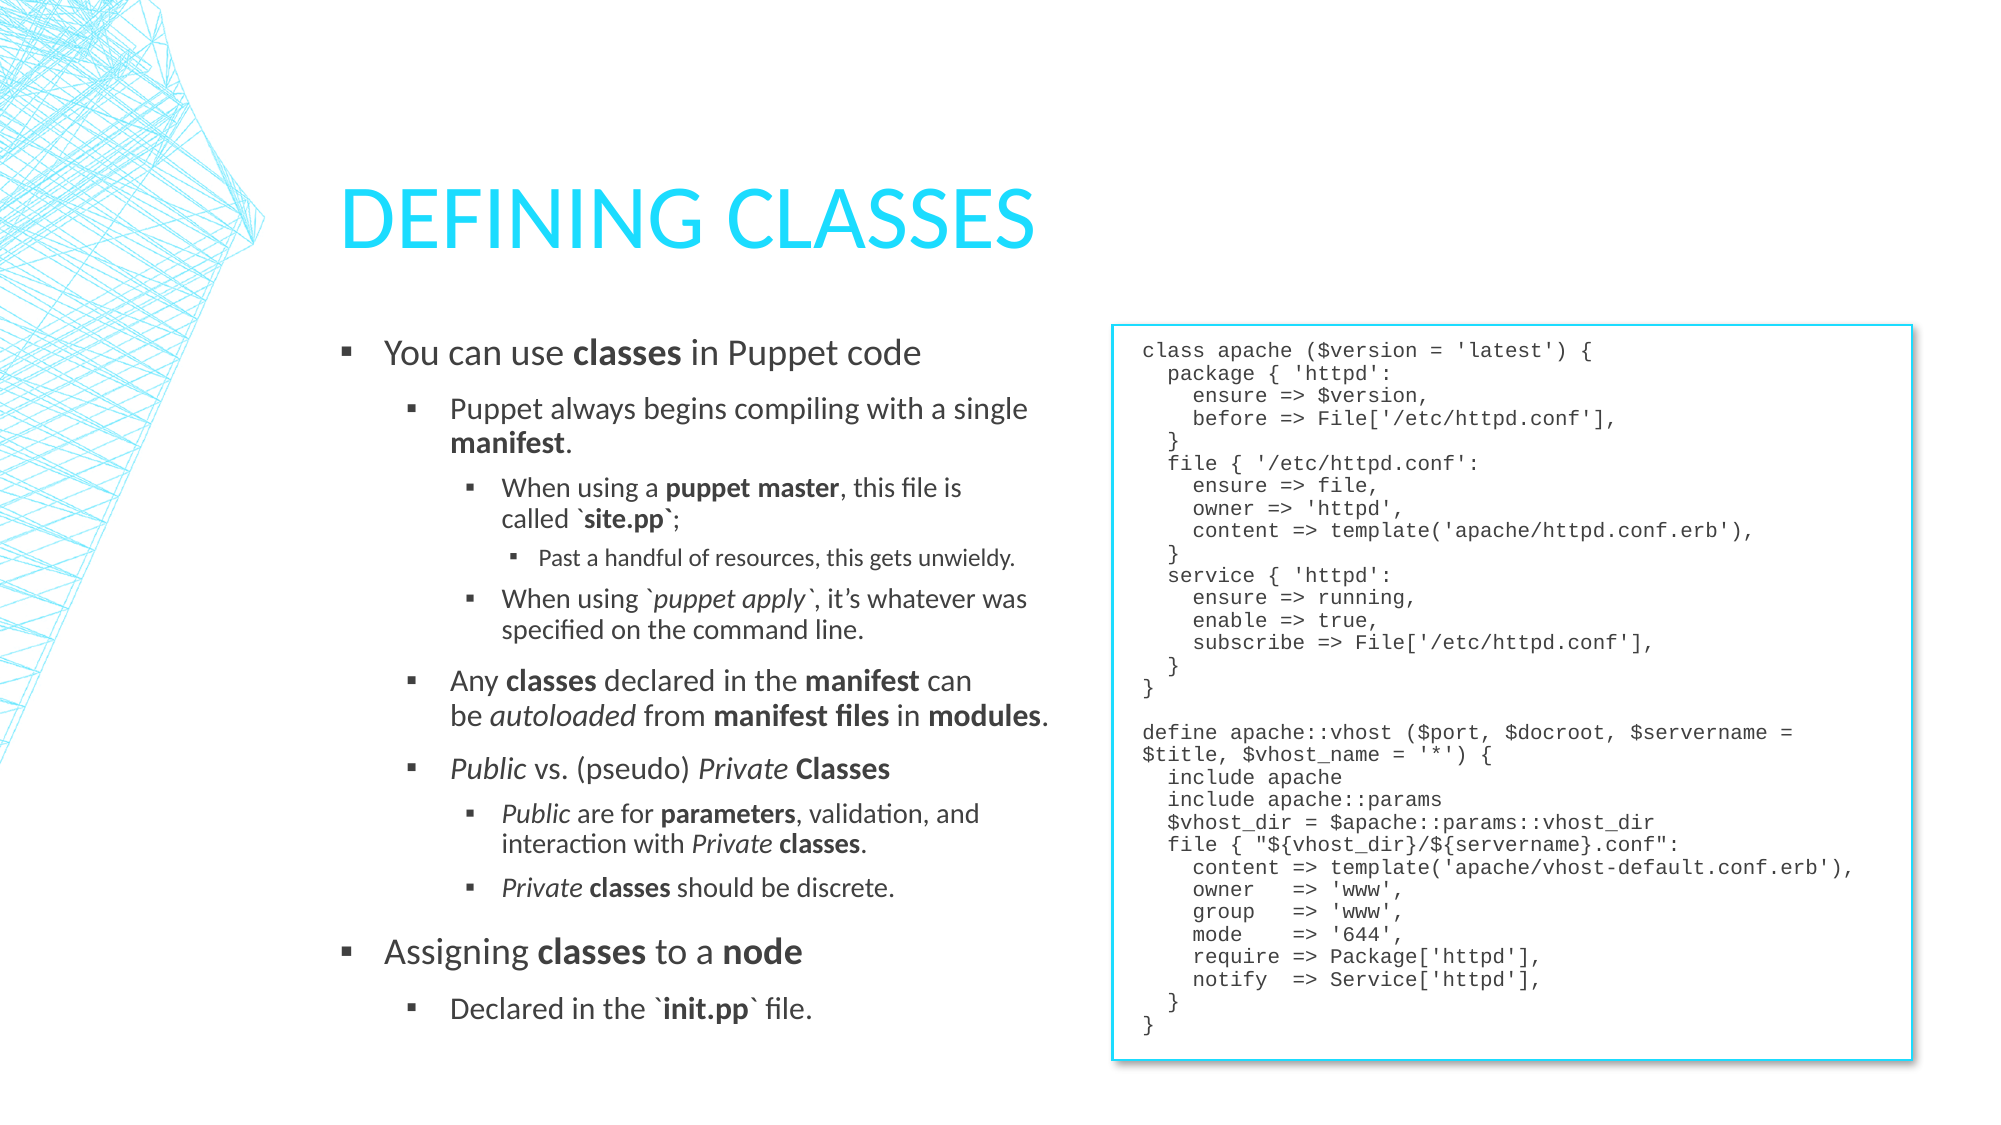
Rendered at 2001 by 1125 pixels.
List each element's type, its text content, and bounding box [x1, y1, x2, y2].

list class apache ($version = 'latest') { package { 'httpd': ensure => $version, before => File['/etc/httpd.conf'], } file { '/etc/httpd.conf': ensure => file, owner => 'httpd', content => template('apache/httpd.conf.erb'), } service { 'httpd': ensure => running, enable => true, subscribe => File['/etc/httpd.conf'], } } define apache::vhost ($port, $docroot, $servername = $title, $vhost_name = '*') { include apache include apache::params $vhost_dir = $apache::params::vhost_dir file { "${vhost_dir}/${servername}.conf": content => template('apache/vhost-default.conf.erb'), owner => 'www', group => 'www', mode => '644', require => Package['httpd'], notify => Service['httpd'], } } [1111, 324, 1913, 1061]
picture [0, 0, 2001, 1125]
title Defining Classes [324, 62, 1863, 275]
list You can use classes in Puppet code Puppet always begins compiling with a single manifest. When using a puppet master, this file is called `site.pp`; Past a handful of resources, this gets unwieldy. When using `puppet apply`, it’s whatever was specified on the command line. Any classes declared in the manifest can be autoloaded from manifest files in modules. Public vs. (pseudo) Private Classes Public are for parameters, validation, and interaction with Private classes. Private classes should be discrete. Assigning classes to a node Declared in the `init.pp` file. [324, 324, 1075, 1060]
